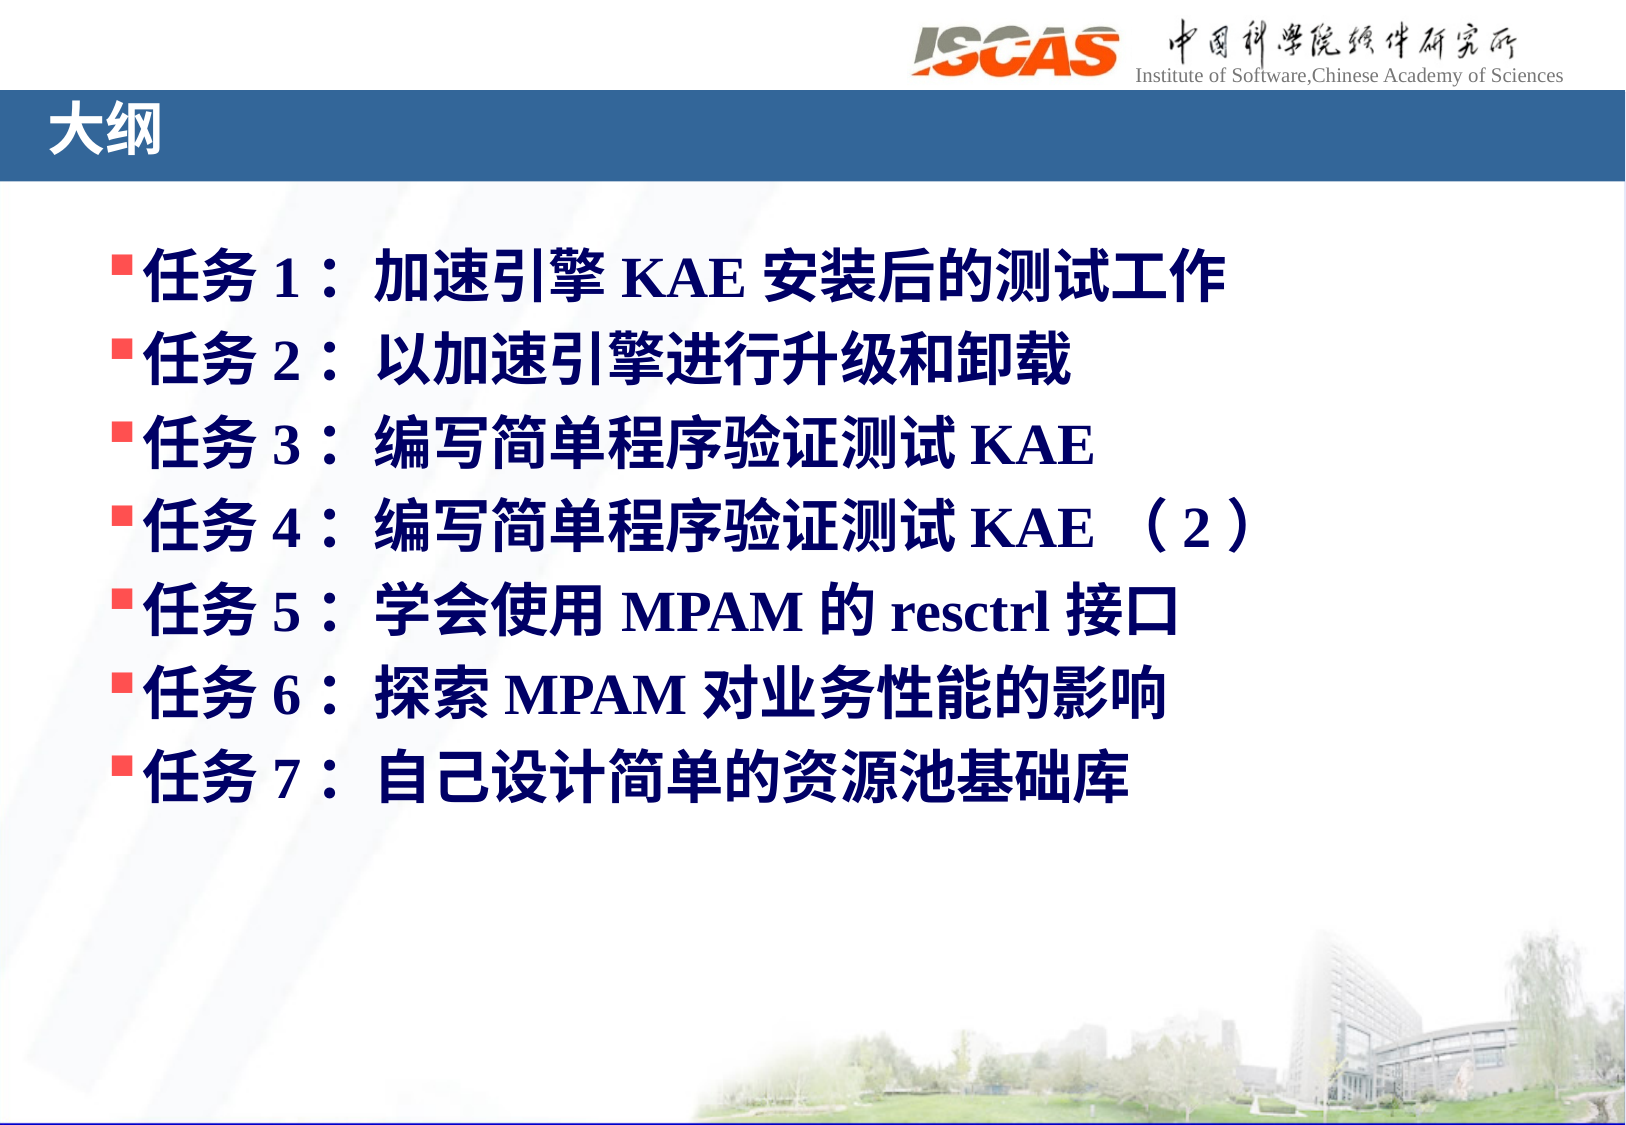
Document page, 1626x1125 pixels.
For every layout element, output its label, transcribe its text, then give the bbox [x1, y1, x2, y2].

picture [907, 18, 1132, 87]
title 大纲 [0, 90, 1625, 182]
picture [0, 92, 1626, 1125]
text_box 任务1：加速引擎KAE安装后的测试工作 任务2：以加速引擎进行升级和卸载 任务3：编写简单程序验证测试KAE 任务4：编写简单程序验证测试KAE（2） 任务5：学会使用MPAM的resctrl接口 任务6：探索MPAM对业务性能的影响 任务7：自己设计简单的资源池基础库 [91, 231, 1593, 1059]
picture [1166, 15, 1519, 71]
